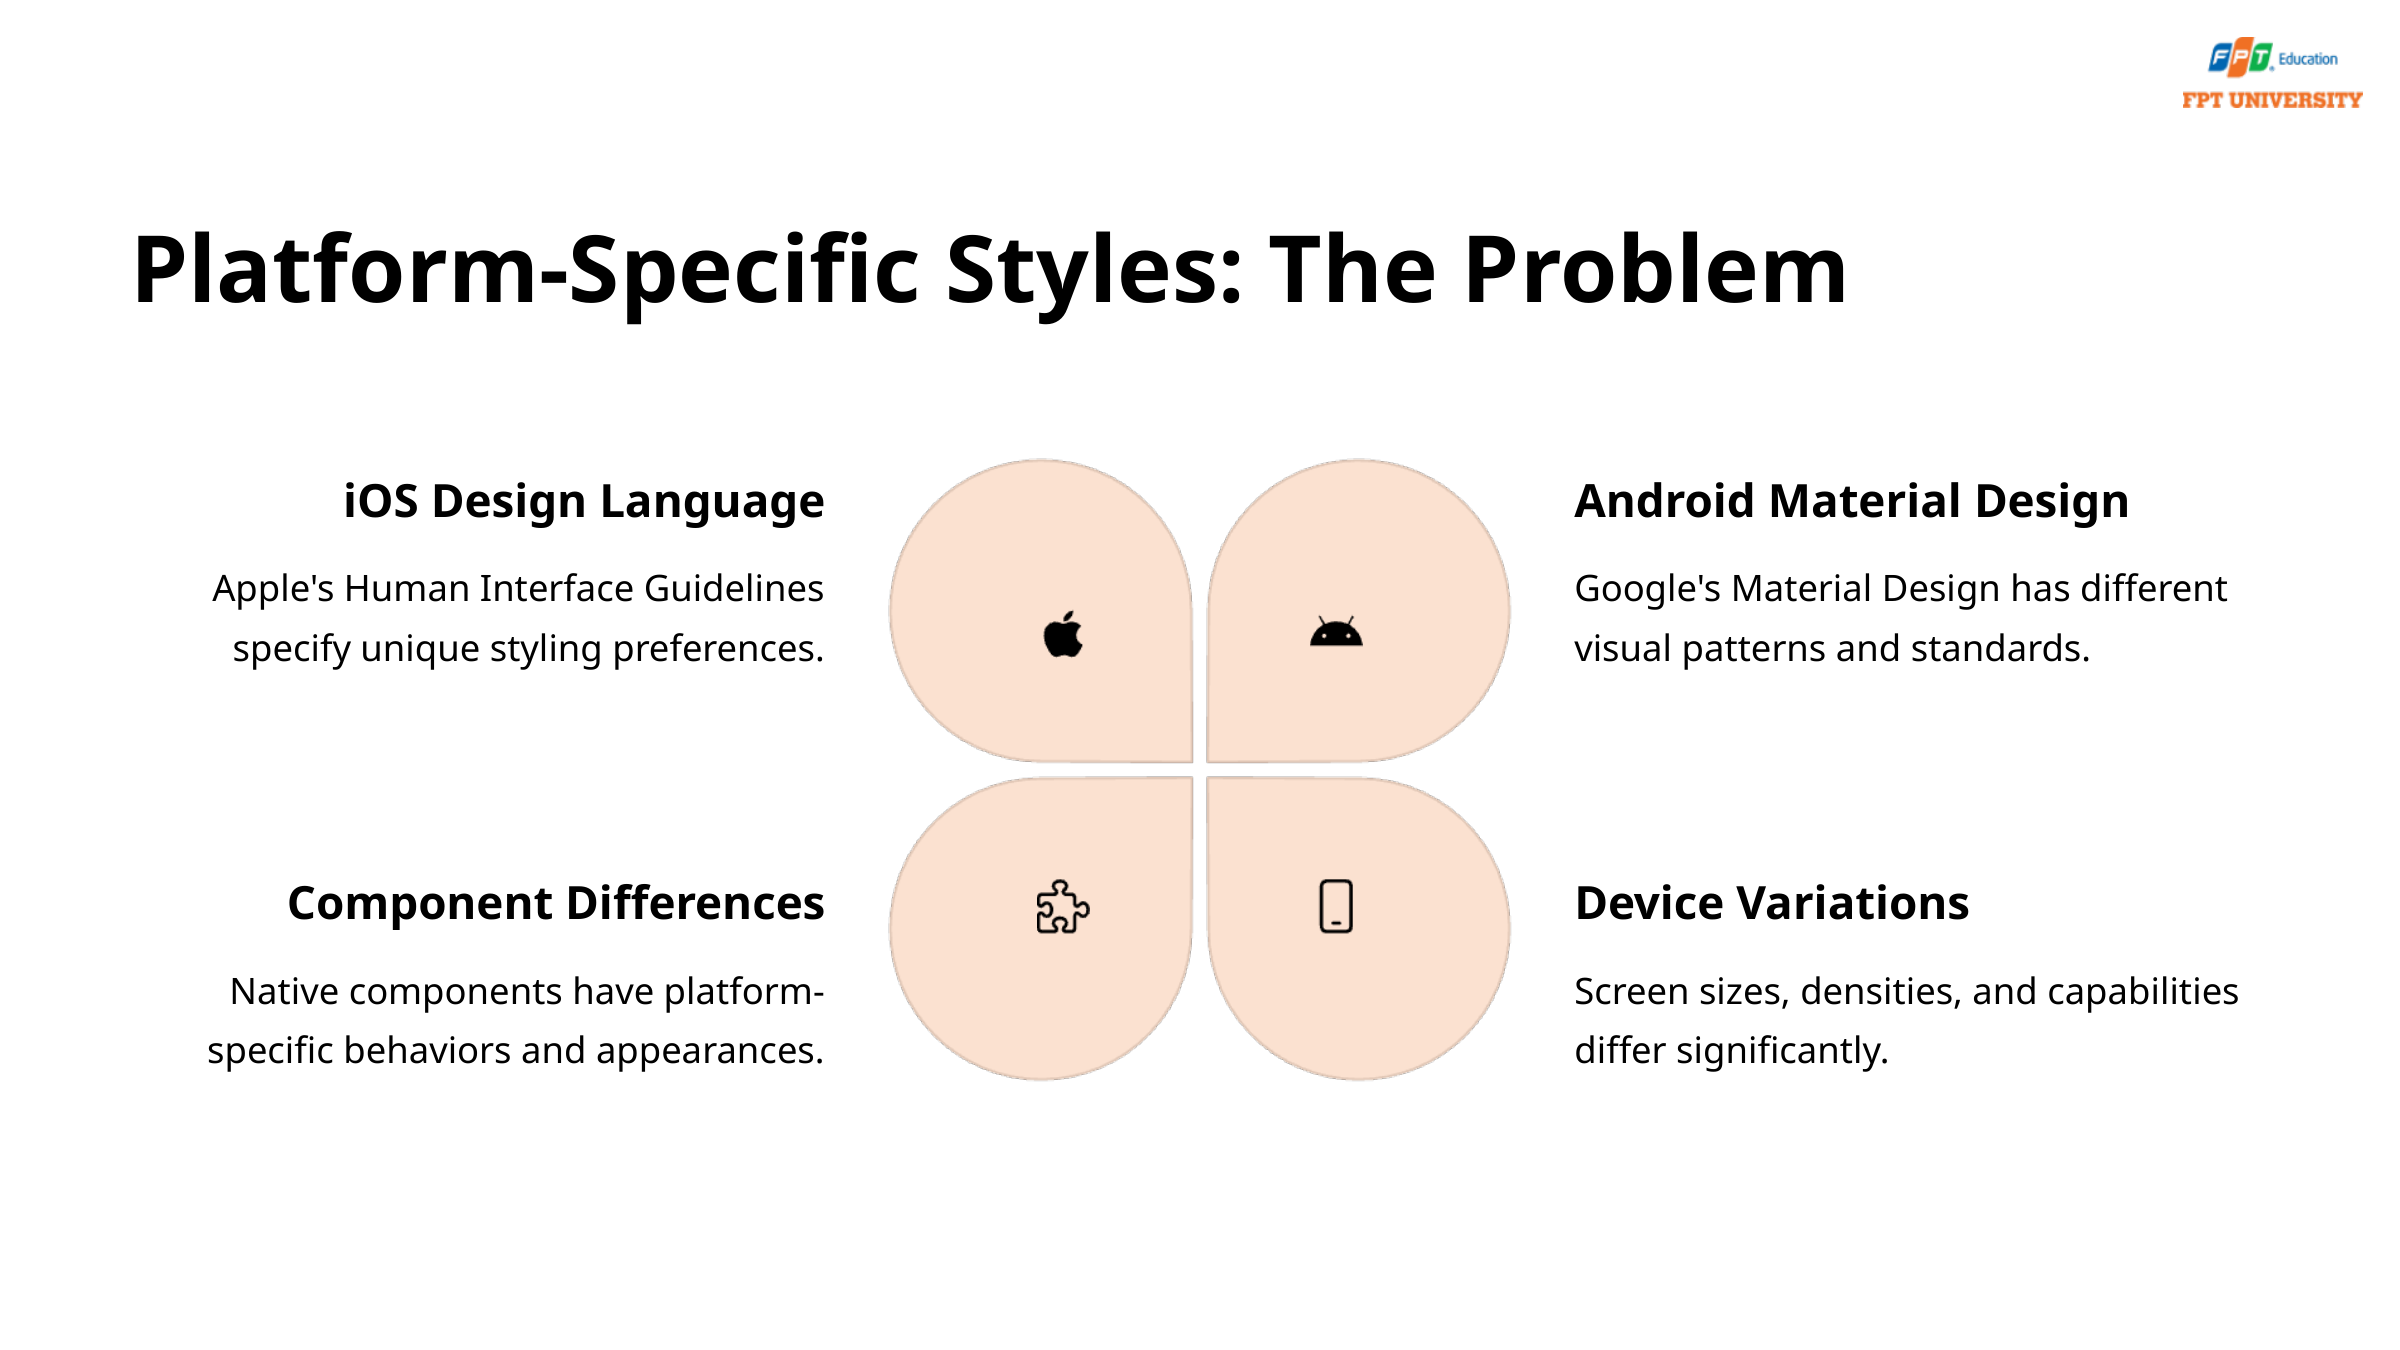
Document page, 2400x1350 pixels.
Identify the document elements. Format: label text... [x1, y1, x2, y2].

text_box Screen sizes, densities, and capabilities differ significantly. [1575, 952, 2270, 1072]
text_box Native components have platform-specific behaviors and appearances. [130, 952, 825, 1072]
text_box Component Differences [285, 871, 825, 930]
picture [2182, 37, 2363, 108]
text_box Apple's Human Interface Guidelines specify unique styling preferences. [130, 549, 825, 669]
text_box Device Variations [1575, 871, 2040, 930]
text_box Platform-Specific Styles: The Problem [130, 205, 1868, 322]
picture [825, 395, 1575, 1145]
text_box Google's Material Design has different visual patterns and standards. [1575, 549, 2270, 669]
text_box Android Material Design [1575, 469, 2122, 528]
text_box iOS Design Language [341, 469, 825, 528]
